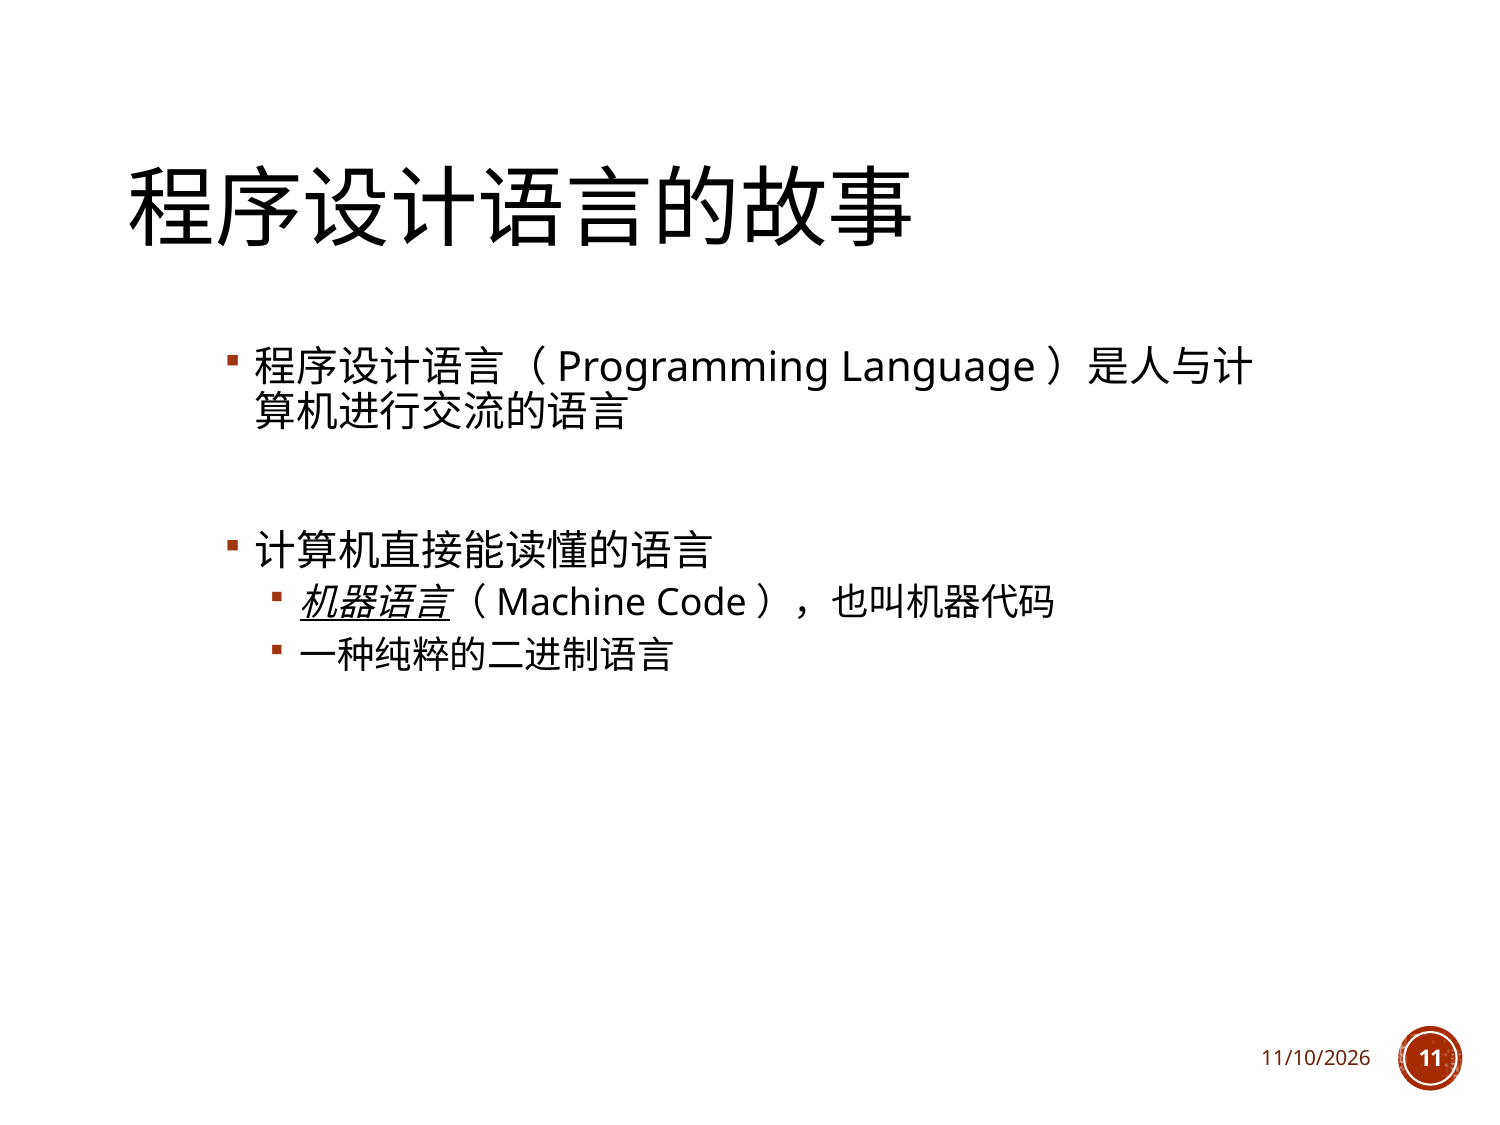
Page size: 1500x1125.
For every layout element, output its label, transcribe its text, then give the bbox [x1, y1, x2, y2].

title 程序设计语言的故事 [112, 79, 1388, 344]
list 程序设计语言（Programming Language）是人与计算机进行交流的语言 计算机直接能读懂的语言 机器语言（Machine Code），也叫机器代码 一种纯粹的二进制语言 [209, 337, 1293, 886]
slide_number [982, 1028, 1386, 1089]
slide_number 11 [1391, 1028, 1471, 1089]
